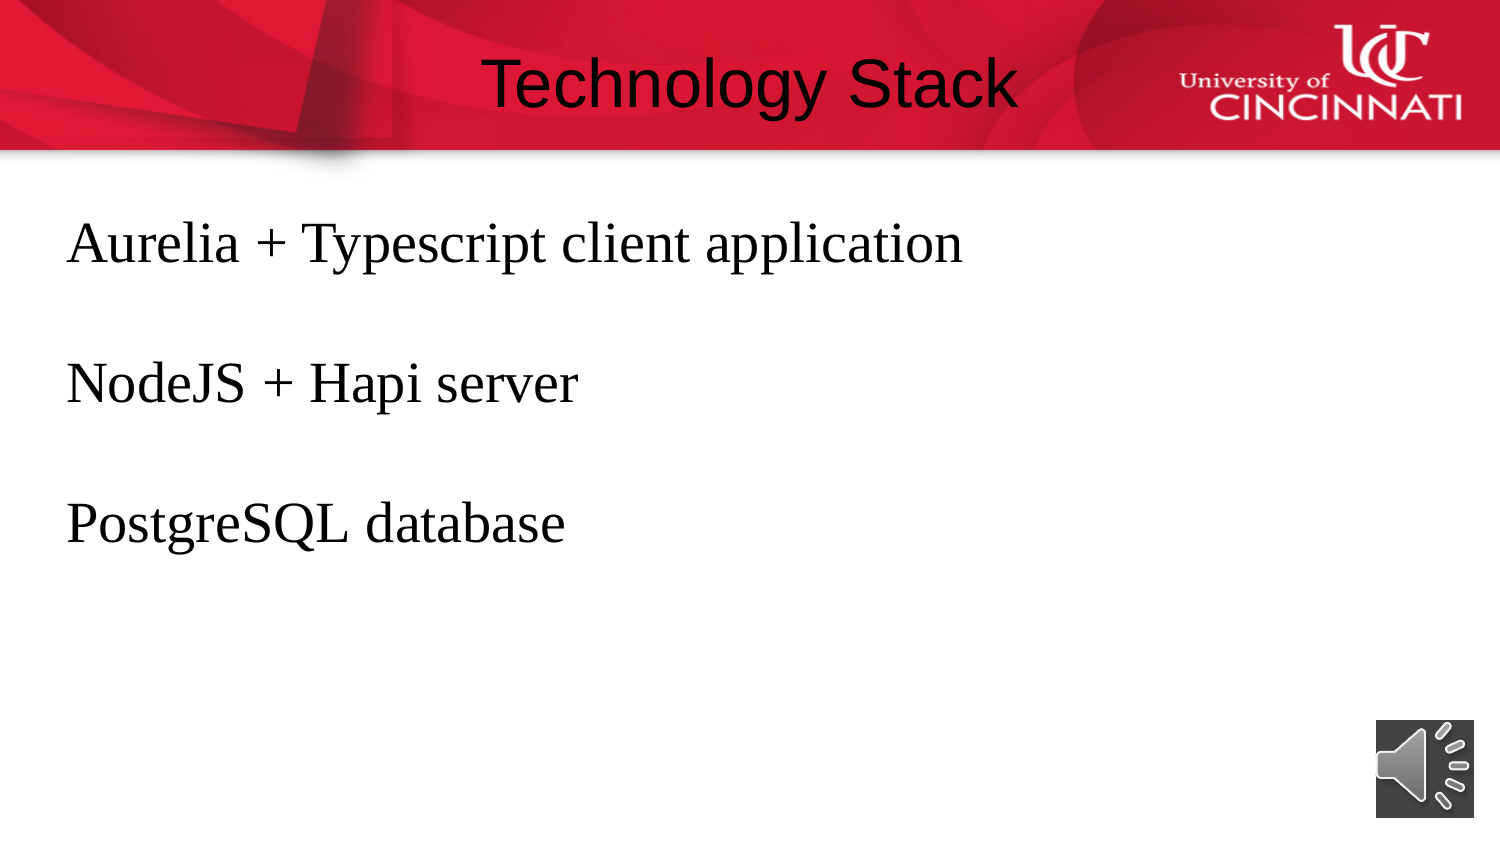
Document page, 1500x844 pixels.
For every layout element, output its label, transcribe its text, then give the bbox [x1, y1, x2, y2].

list Aurelia + Typescript client application NodeJS + Hapi server PostgreSQL database [51, 189, 1449, 750]
title Technology Stack [51, 23, 1449, 118]
picture [0, 0, 1500, 844]
